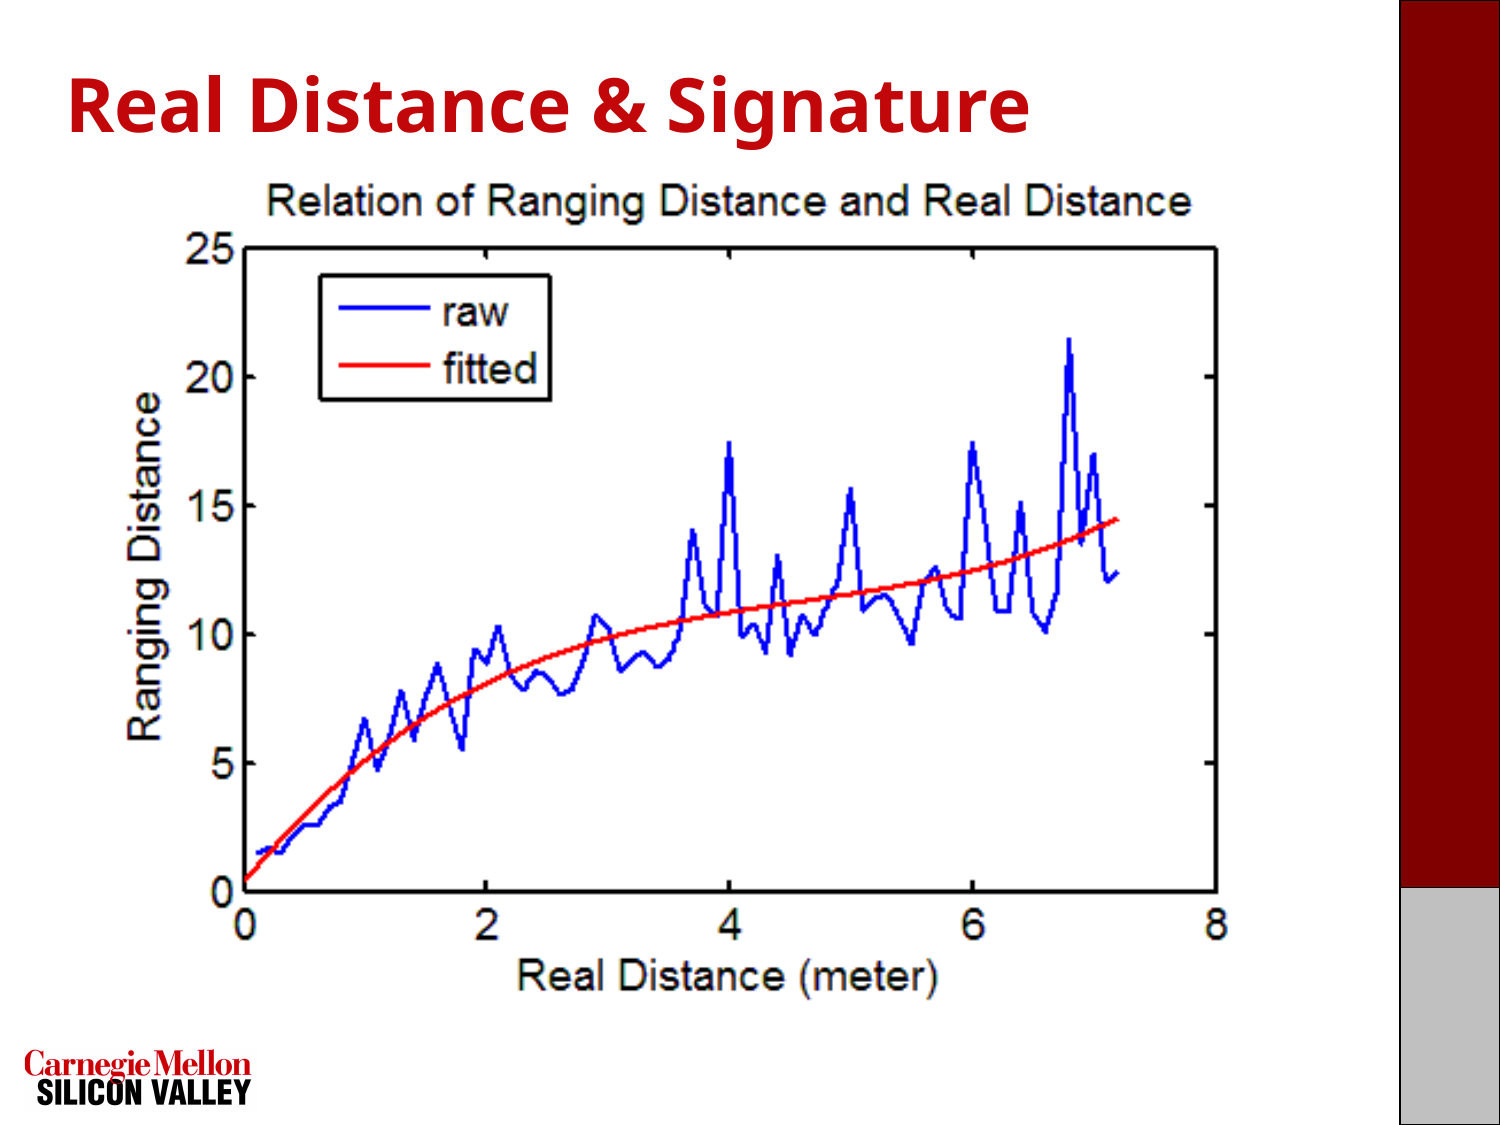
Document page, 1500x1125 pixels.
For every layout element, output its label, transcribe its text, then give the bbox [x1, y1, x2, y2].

picture [24, 1049, 258, 1113]
title Real Distance & Signature [49, 49, 1326, 163]
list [81, 175, 1337, 1006]
